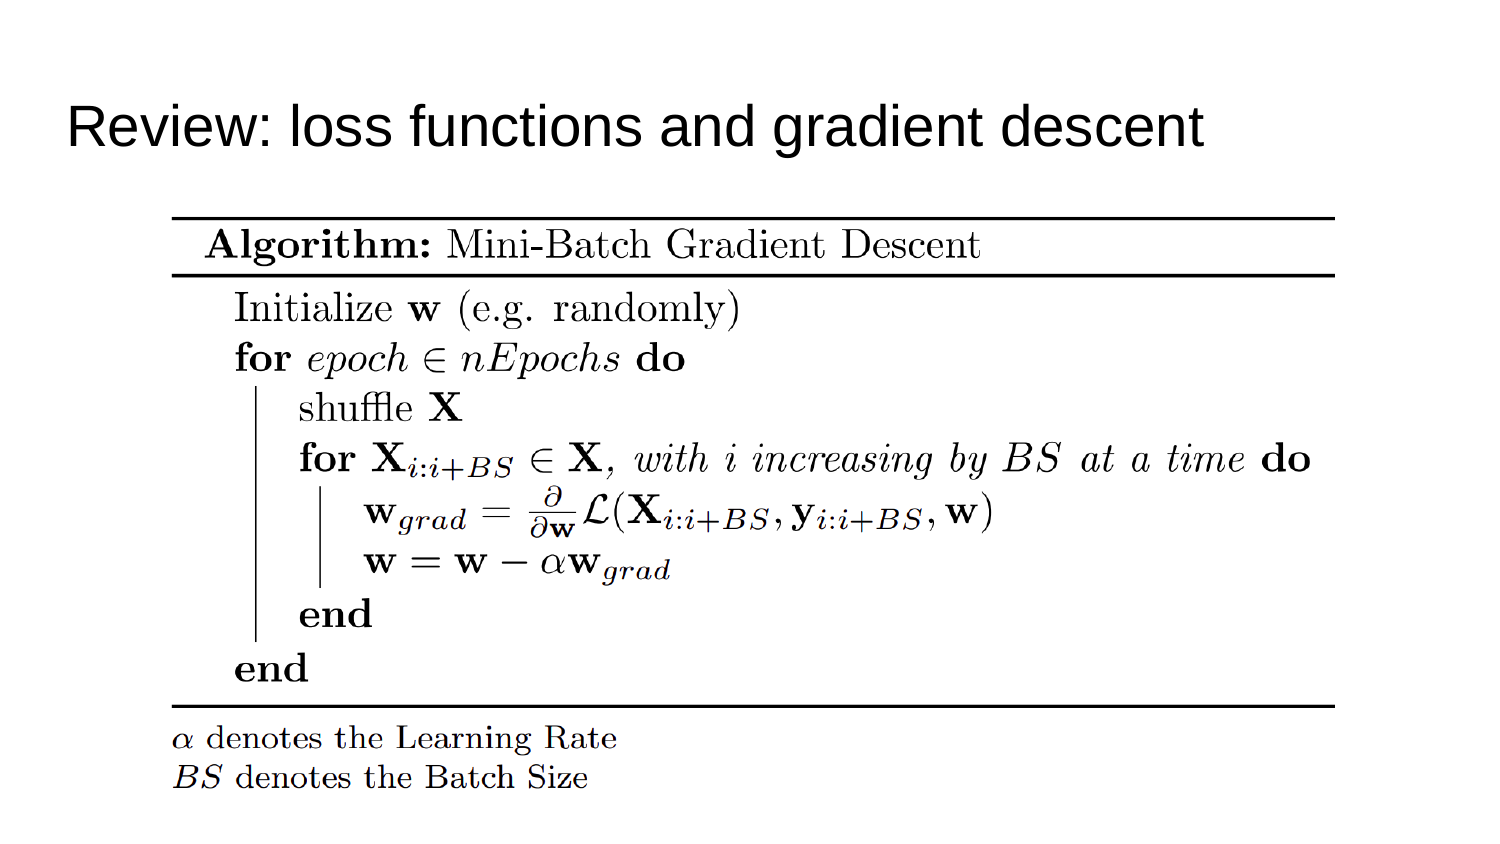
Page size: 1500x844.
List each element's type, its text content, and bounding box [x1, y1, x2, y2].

title Review: loss functions and gradient descent [51, 72, 1449, 167]
picture [165, 199, 1335, 792]
